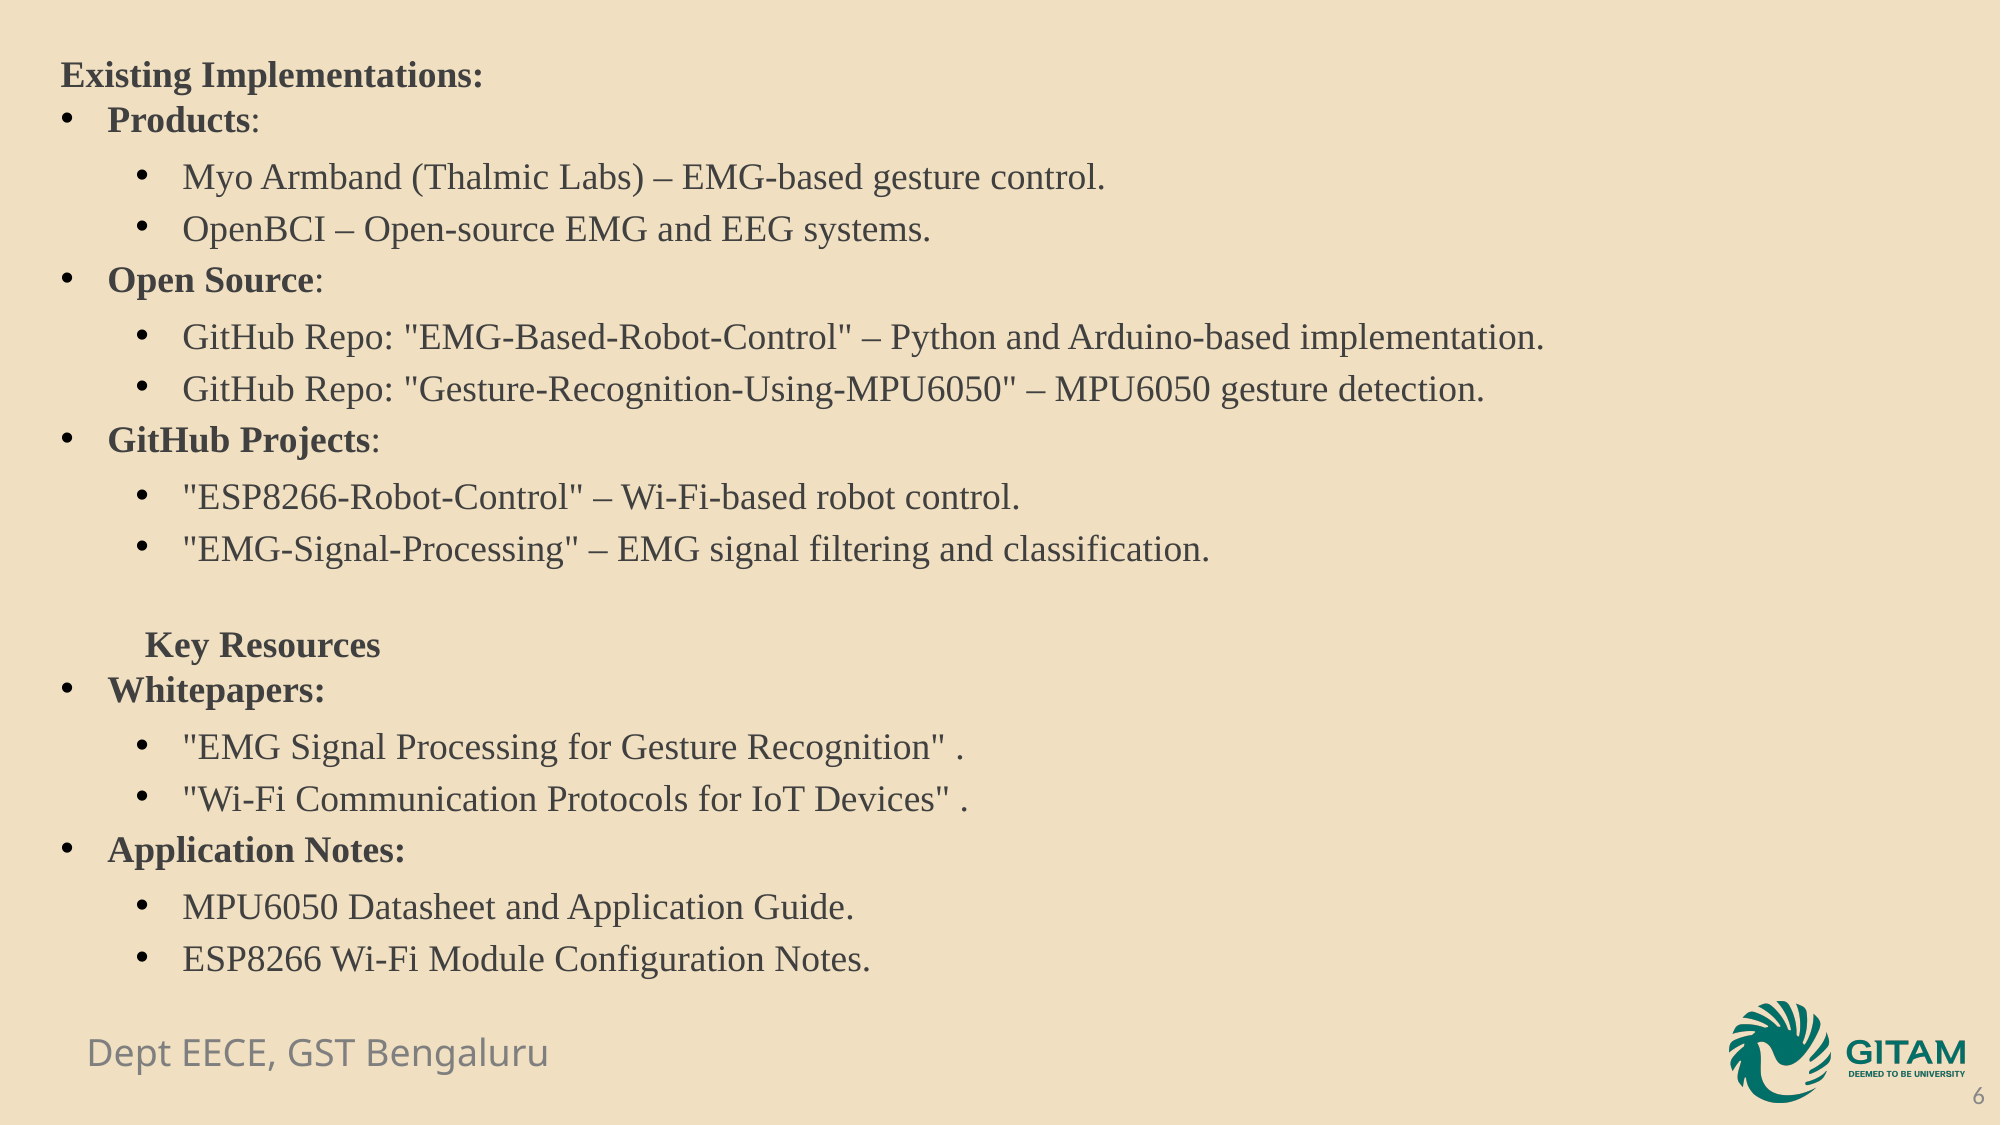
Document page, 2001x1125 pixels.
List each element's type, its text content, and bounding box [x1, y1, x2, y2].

text_box Existing Implementations: Products: Myo Armband (Thalmic Labs) – EMG-based gesture control. OpenBCI – Open-source EMG and EEG systems. Open Source: GitHub Repo: "EMG-Based-Robot-Control" – Python and Arduino-based implementation. GitHub Repo: "Gesture-Recognition-Using-MPU6050" – MPU6050 gesture detection. GitHub Projects: "ESP8266-Robot-Control" – Wi-Fi-based robot control. "EMG-Signal-Processing" – EMG signal filtering and classification. Key Resources Whitepapers: "EMG Signal Processing for Gesture Recognition" . "Wi-Fi Communication Protocols for IoT Devices" . Application Notes: MPU6050 Datasheet and Application Guide. ESP8266 Wi-Fi Module Configuration Notes. [45, 42, 1892, 987]
picture [1729, 1001, 1965, 1065]
slide_number 6 [1550, 1065, 2000, 1125]
